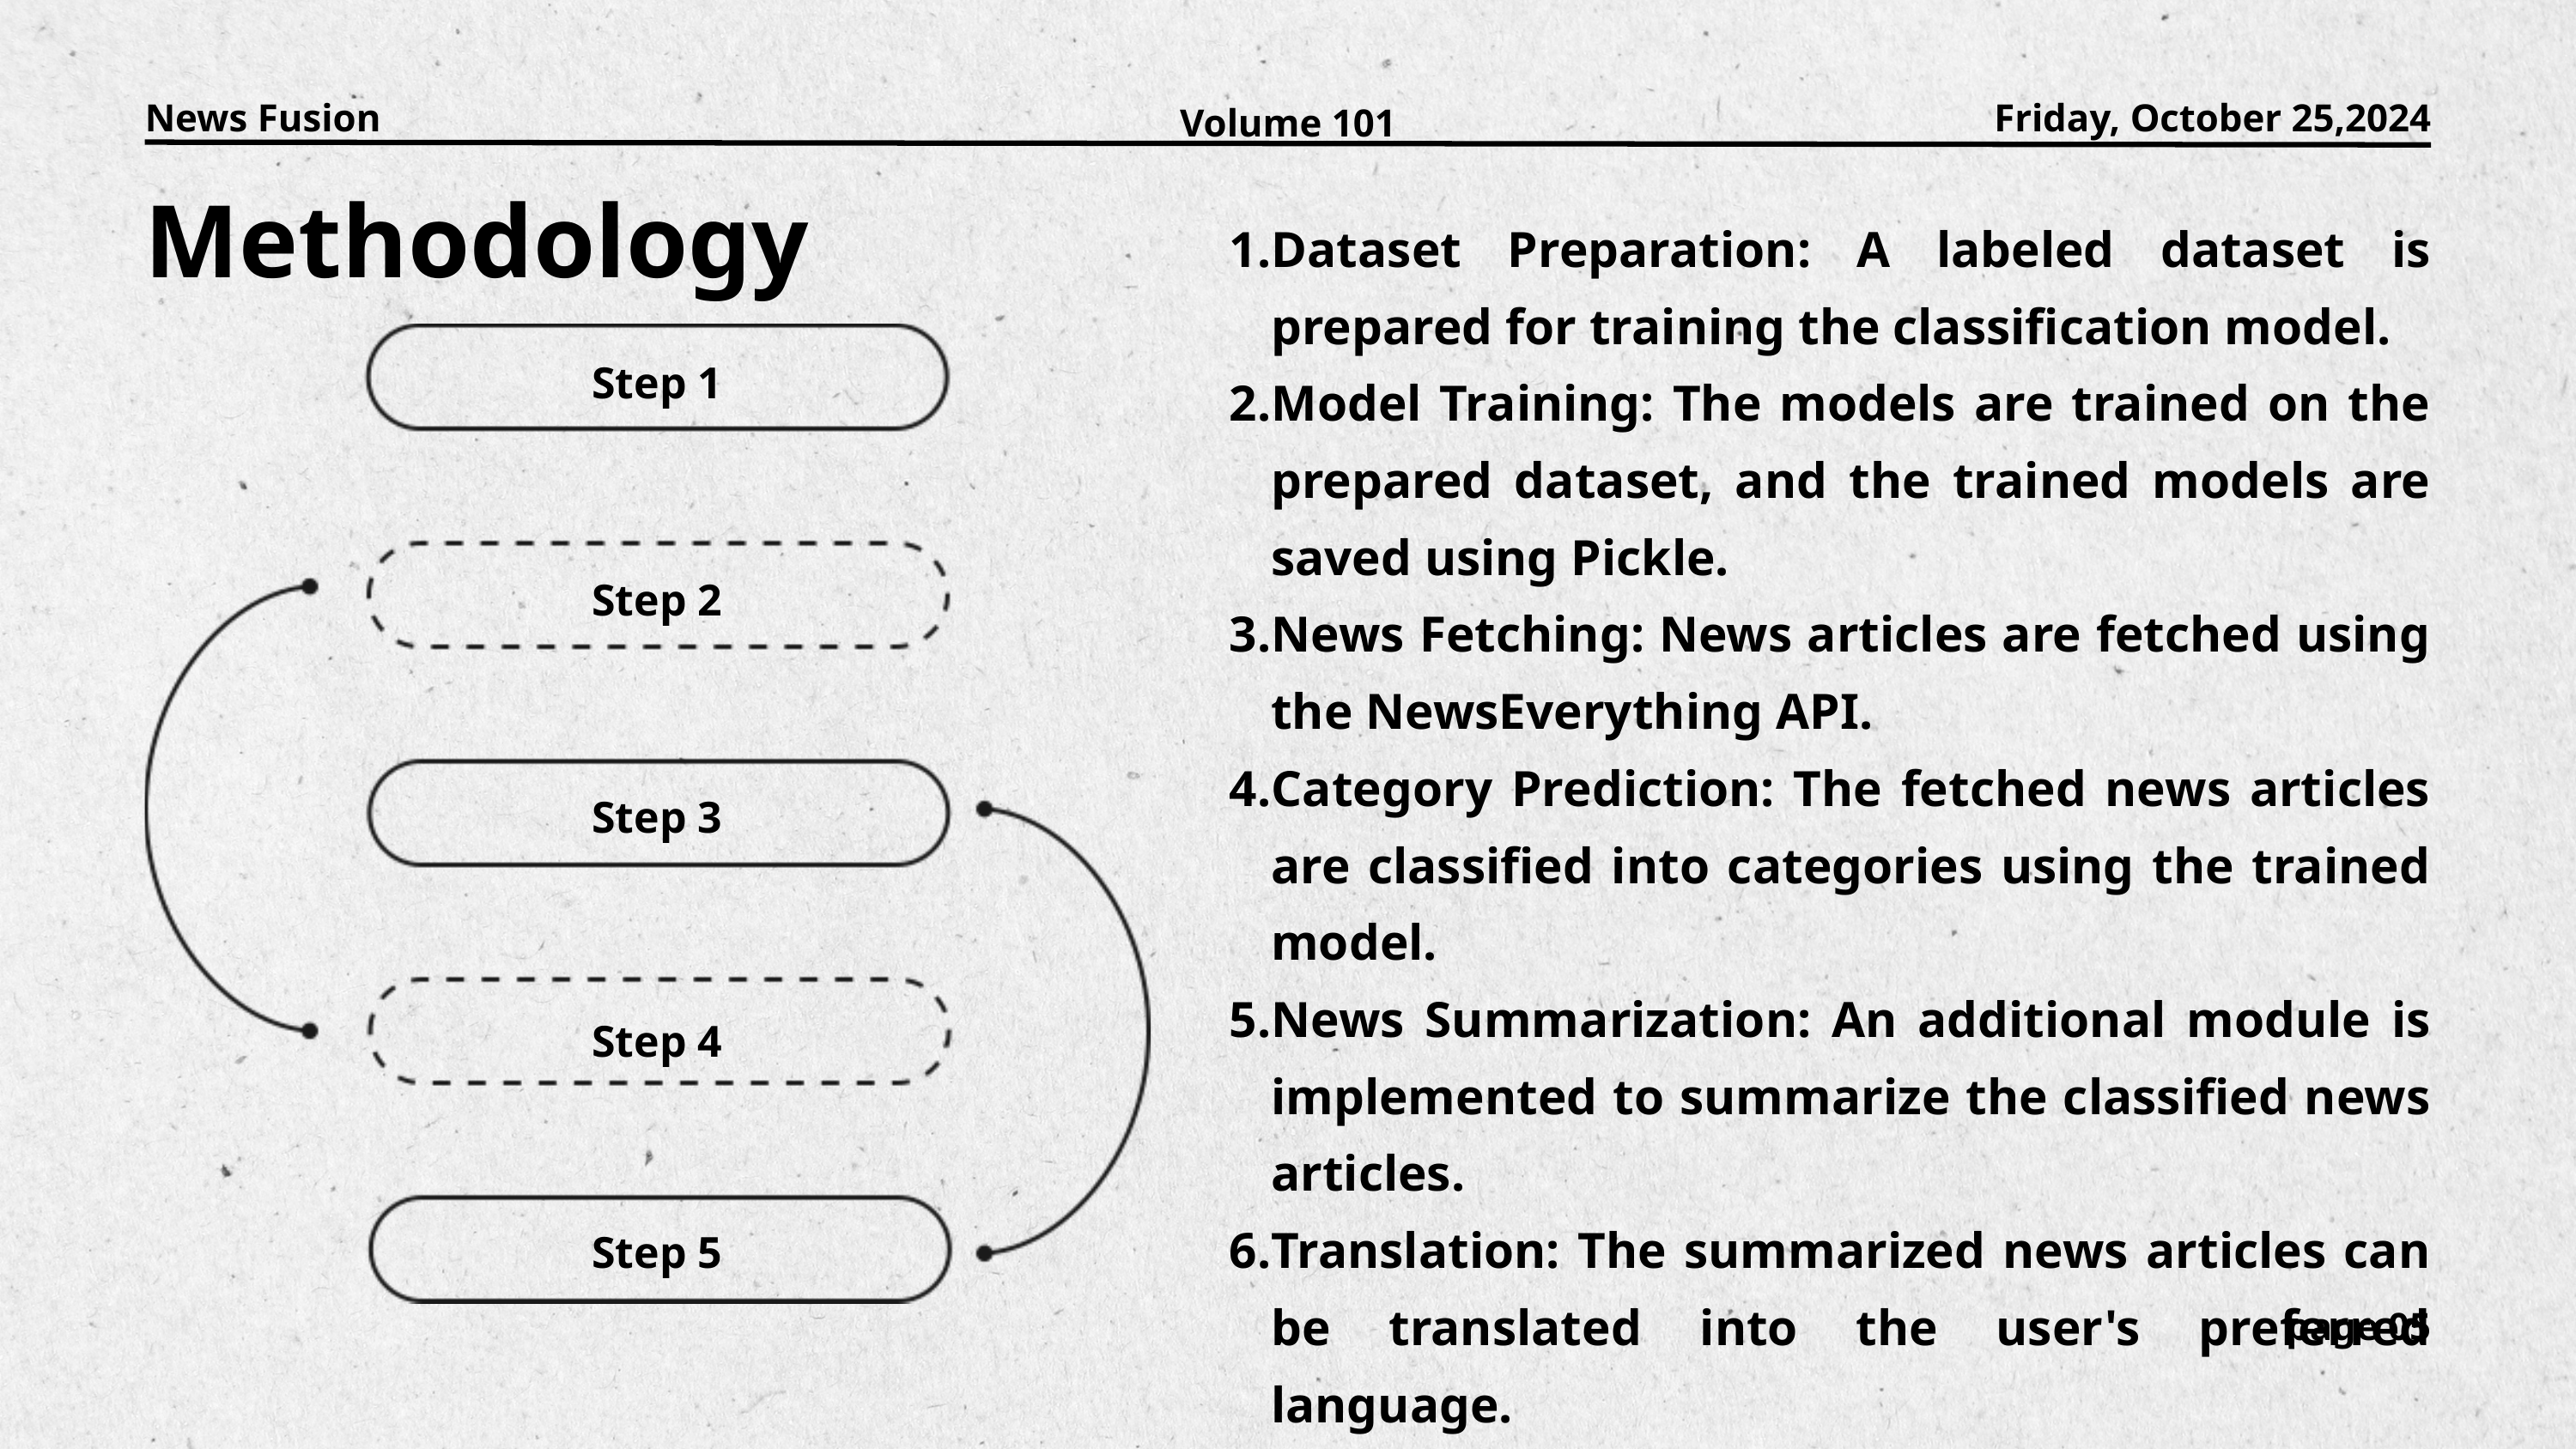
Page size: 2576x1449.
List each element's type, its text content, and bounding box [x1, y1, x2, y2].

text_box Step 4 [374, 1005, 940, 1065]
text_box News Fusion [144, 86, 605, 140]
text_box [0, 0, 2576, 1449]
text_box Step 2 [374, 564, 940, 625]
text_box Methodology [144, 157, 1289, 298]
text_box Dataset Preparation: A labeled dataset is prepared for training the classification model. Model Training: The models are trained on the prepared dataset, and the trained models are saved using Pickle. News Fetching: News articles are fetched using the NewsEverything API. Category Prediction: The fetched news articles are classified into categories using the trained model. News Summarization: An additional module is implemented to summarize the classified news articles. Translation: The summarized news articles can be translated into the user's preferred language. [1188, 200, 2432, 1433]
text_box [144, 324, 1151, 1304]
text_box Step 5 [374, 1216, 940, 1277]
text_box Volume 101 [1058, 92, 1518, 145]
text_box Friday, October 25,2024 [1690, 86, 2432, 140]
text_box Step 3 [374, 781, 940, 842]
text_box Step 1 [374, 347, 940, 408]
